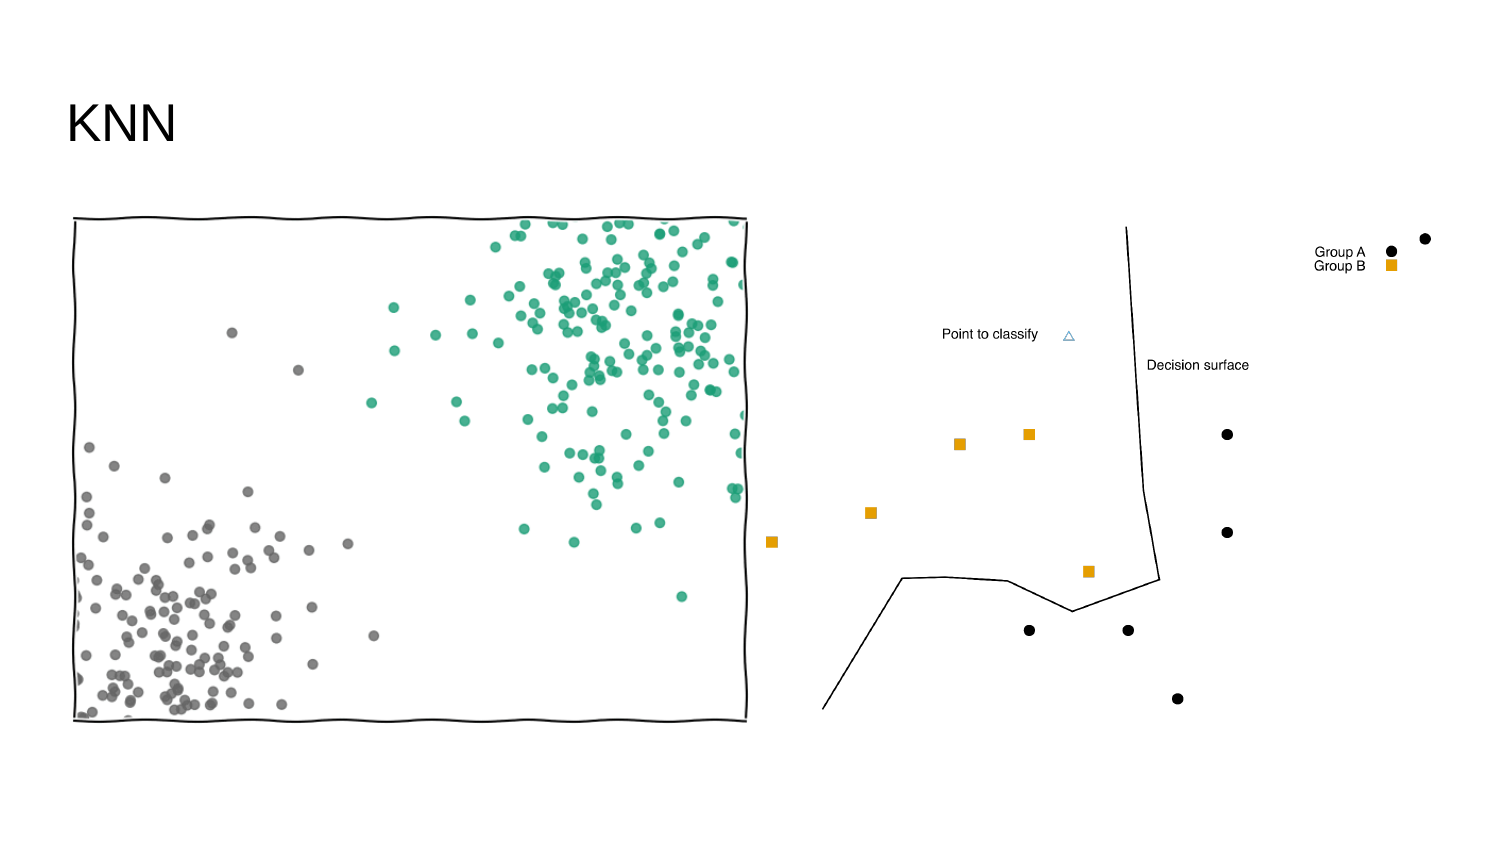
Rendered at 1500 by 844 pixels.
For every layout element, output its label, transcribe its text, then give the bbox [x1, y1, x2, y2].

title KNN [51, 72, 1449, 167]
list Look for the k nearest neighbours Classify new point based on the majority of the groups in the set of k neighbours To avoid draws, pick an odd k if only two groups are considered We used k=1 [51, 189, 731, 750]
picture [70, 214, 1450, 725]
